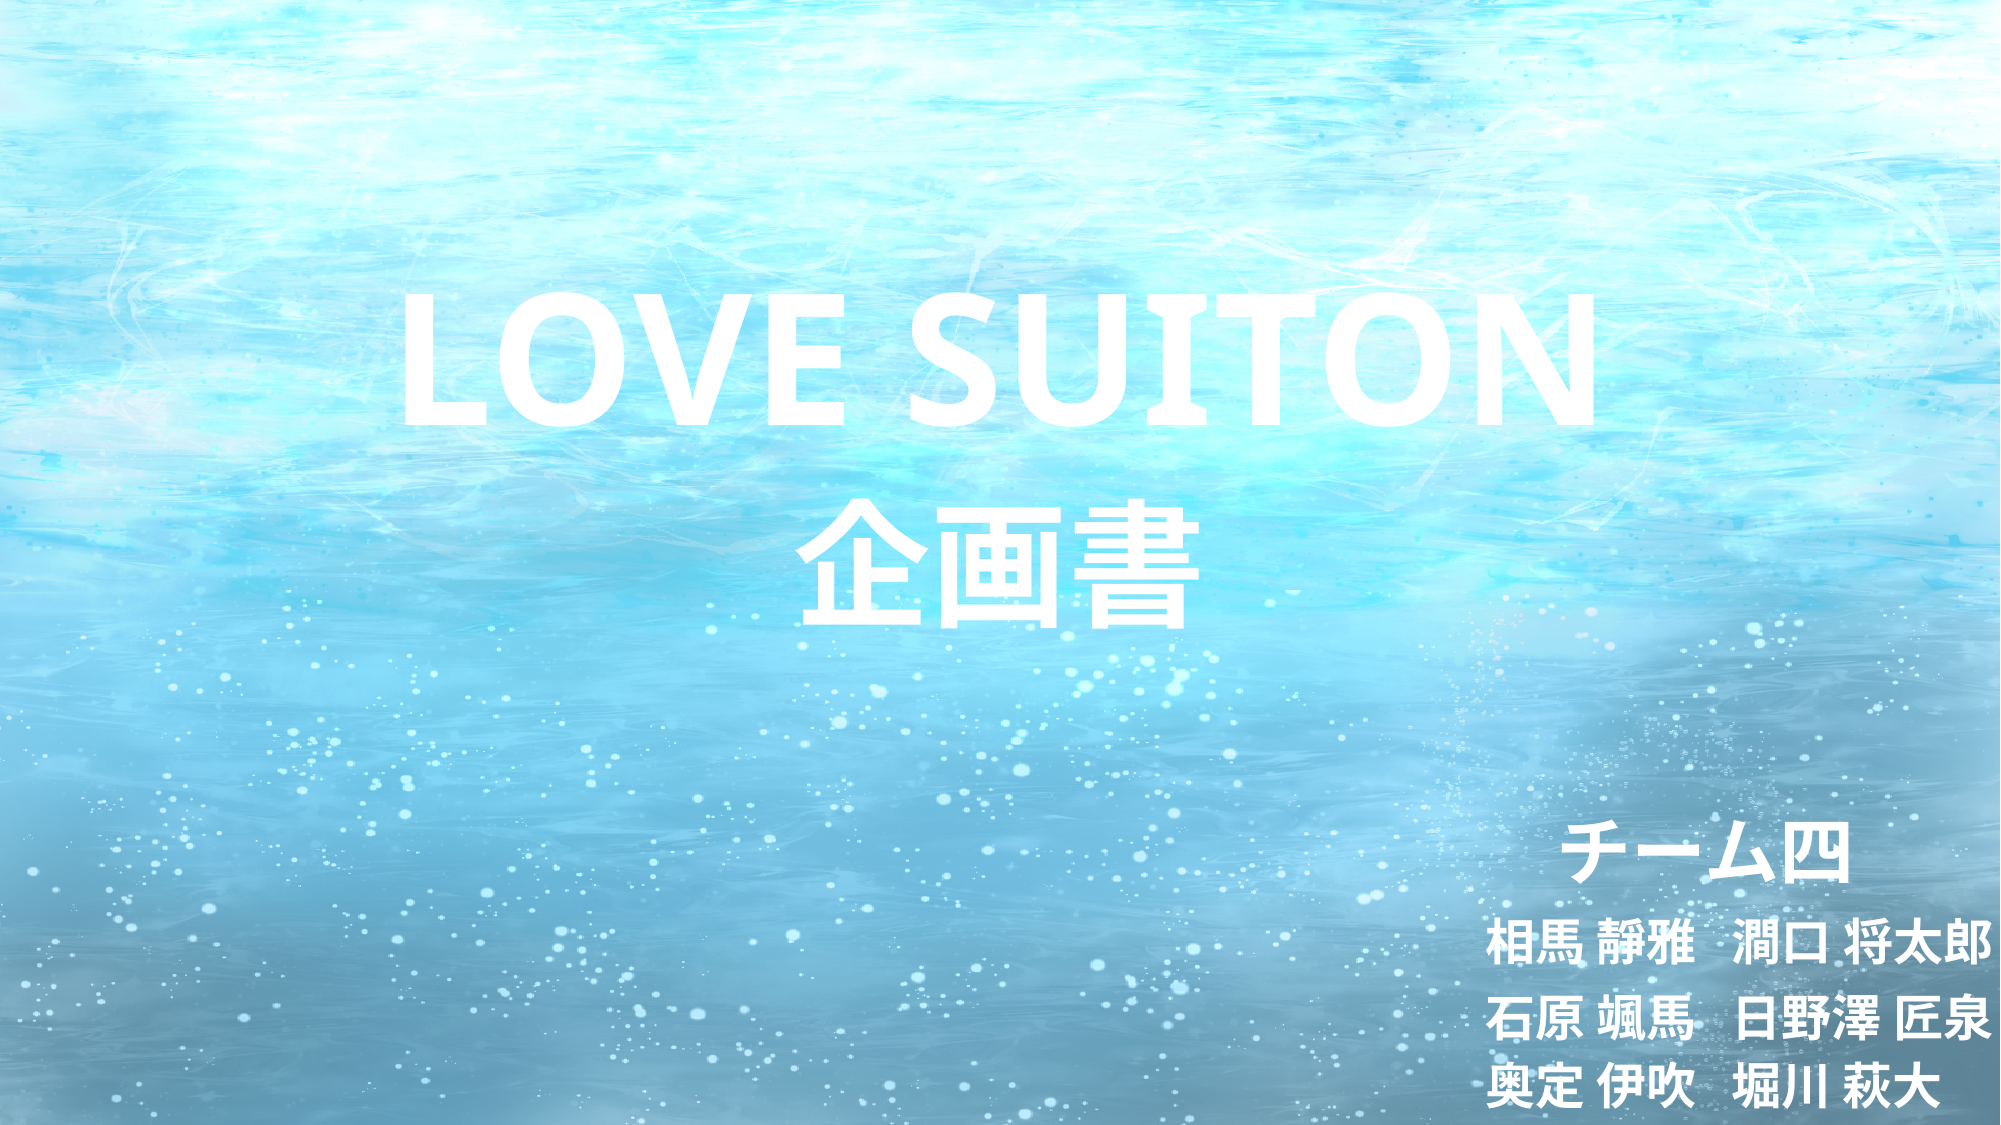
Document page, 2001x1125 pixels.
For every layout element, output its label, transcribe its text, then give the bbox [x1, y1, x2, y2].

text_box 澗口 将太郎 [1716, 903, 2000, 978]
text_box 堀川 萩大 [1716, 1054, 1958, 1122]
text_box 日野澤 匠泉 [1716, 978, 2000, 1054]
text_box 奥定 伊吹 [1470, 1047, 1712, 1122]
text_box 石原 颯馬 [1470, 979, 1712, 1047]
text_box LOVE SUITON [374, 234, 1626, 469]
text_box 相馬 靜雅 [1470, 903, 1712, 979]
text_box チーム四 [1541, 796, 1887, 902]
text_box 企画書 [778, 471, 1222, 652]
